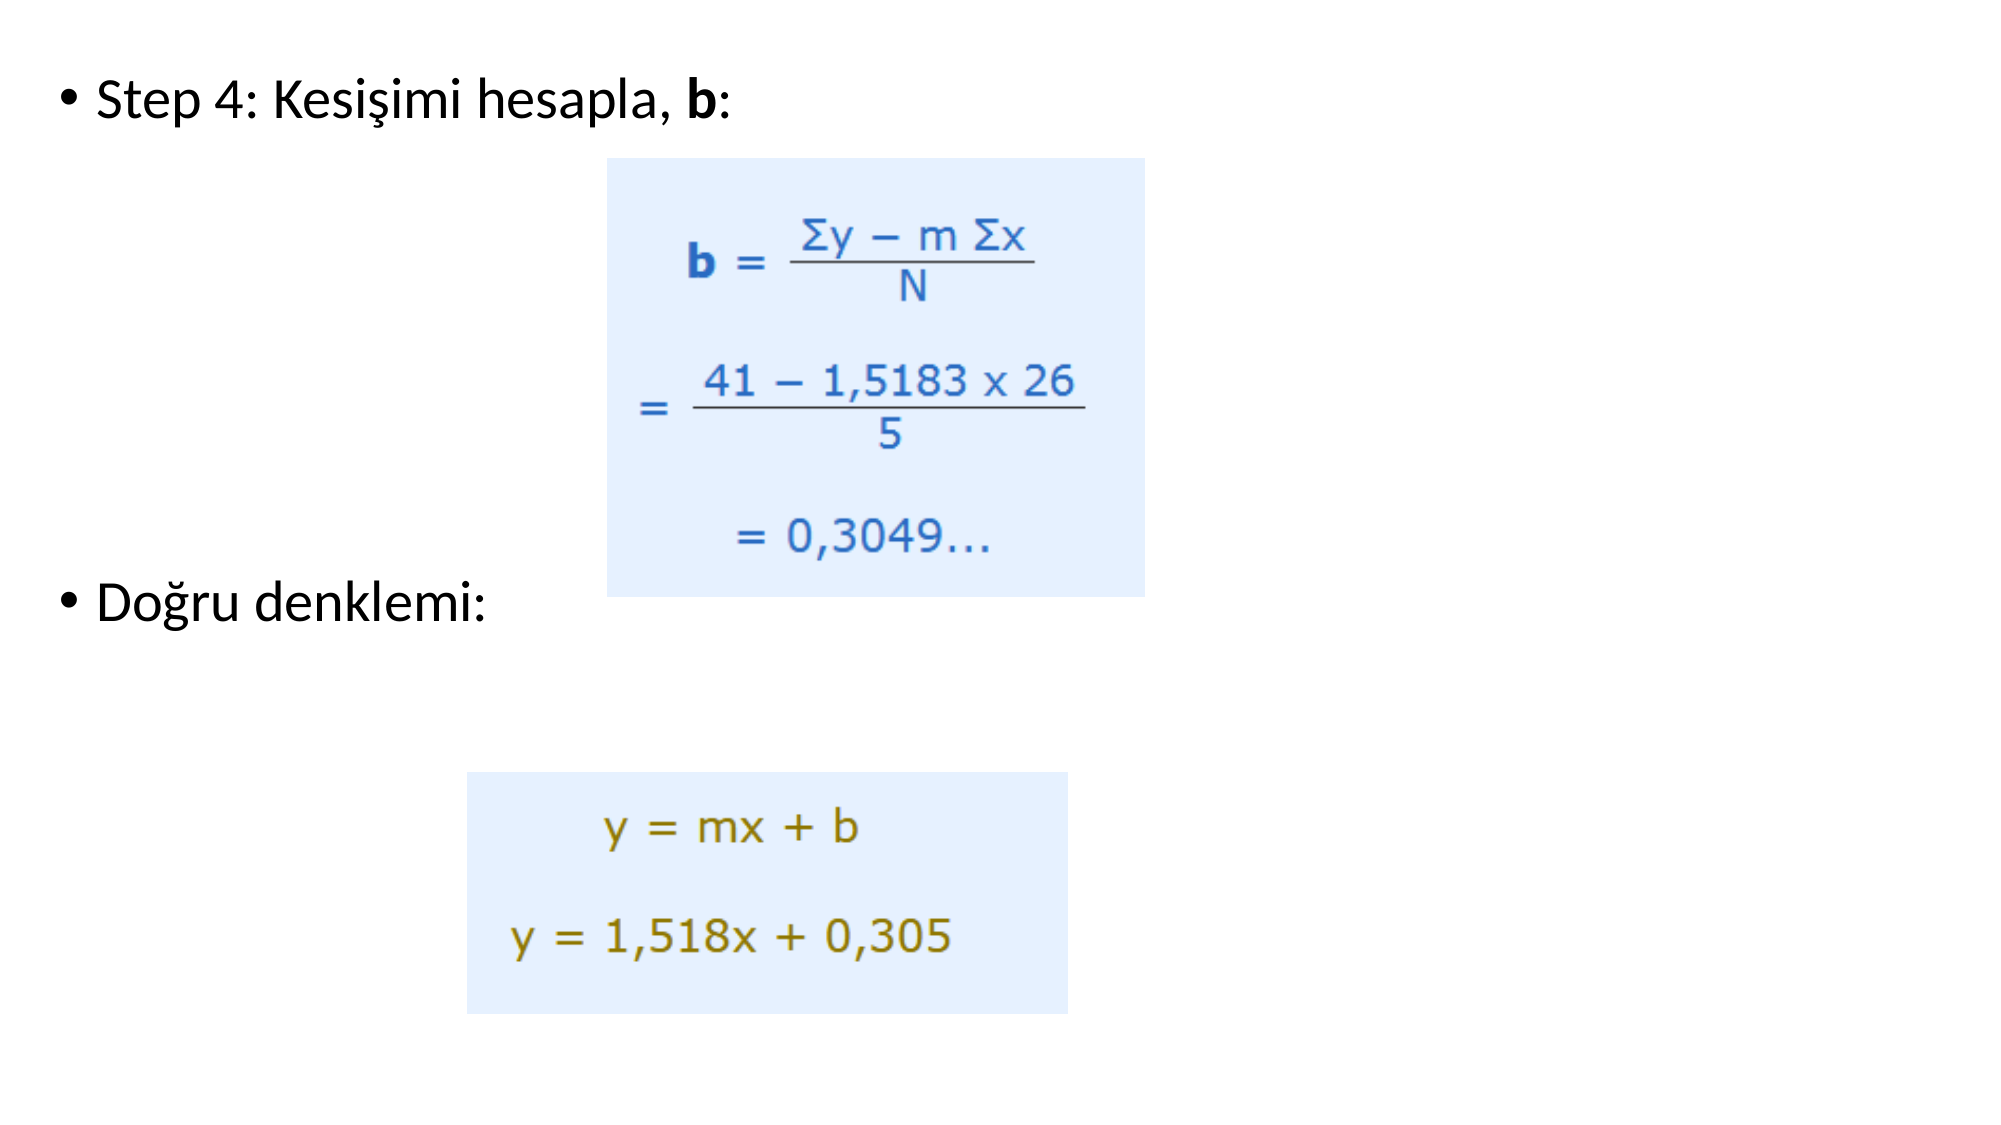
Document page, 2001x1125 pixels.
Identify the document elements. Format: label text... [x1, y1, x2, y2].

picture [466, 772, 1068, 1014]
list Step 4: Kesişimi hesapla, b: Doğru denklemi: [43, 60, 1863, 1014]
picture [607, 158, 1145, 597]
